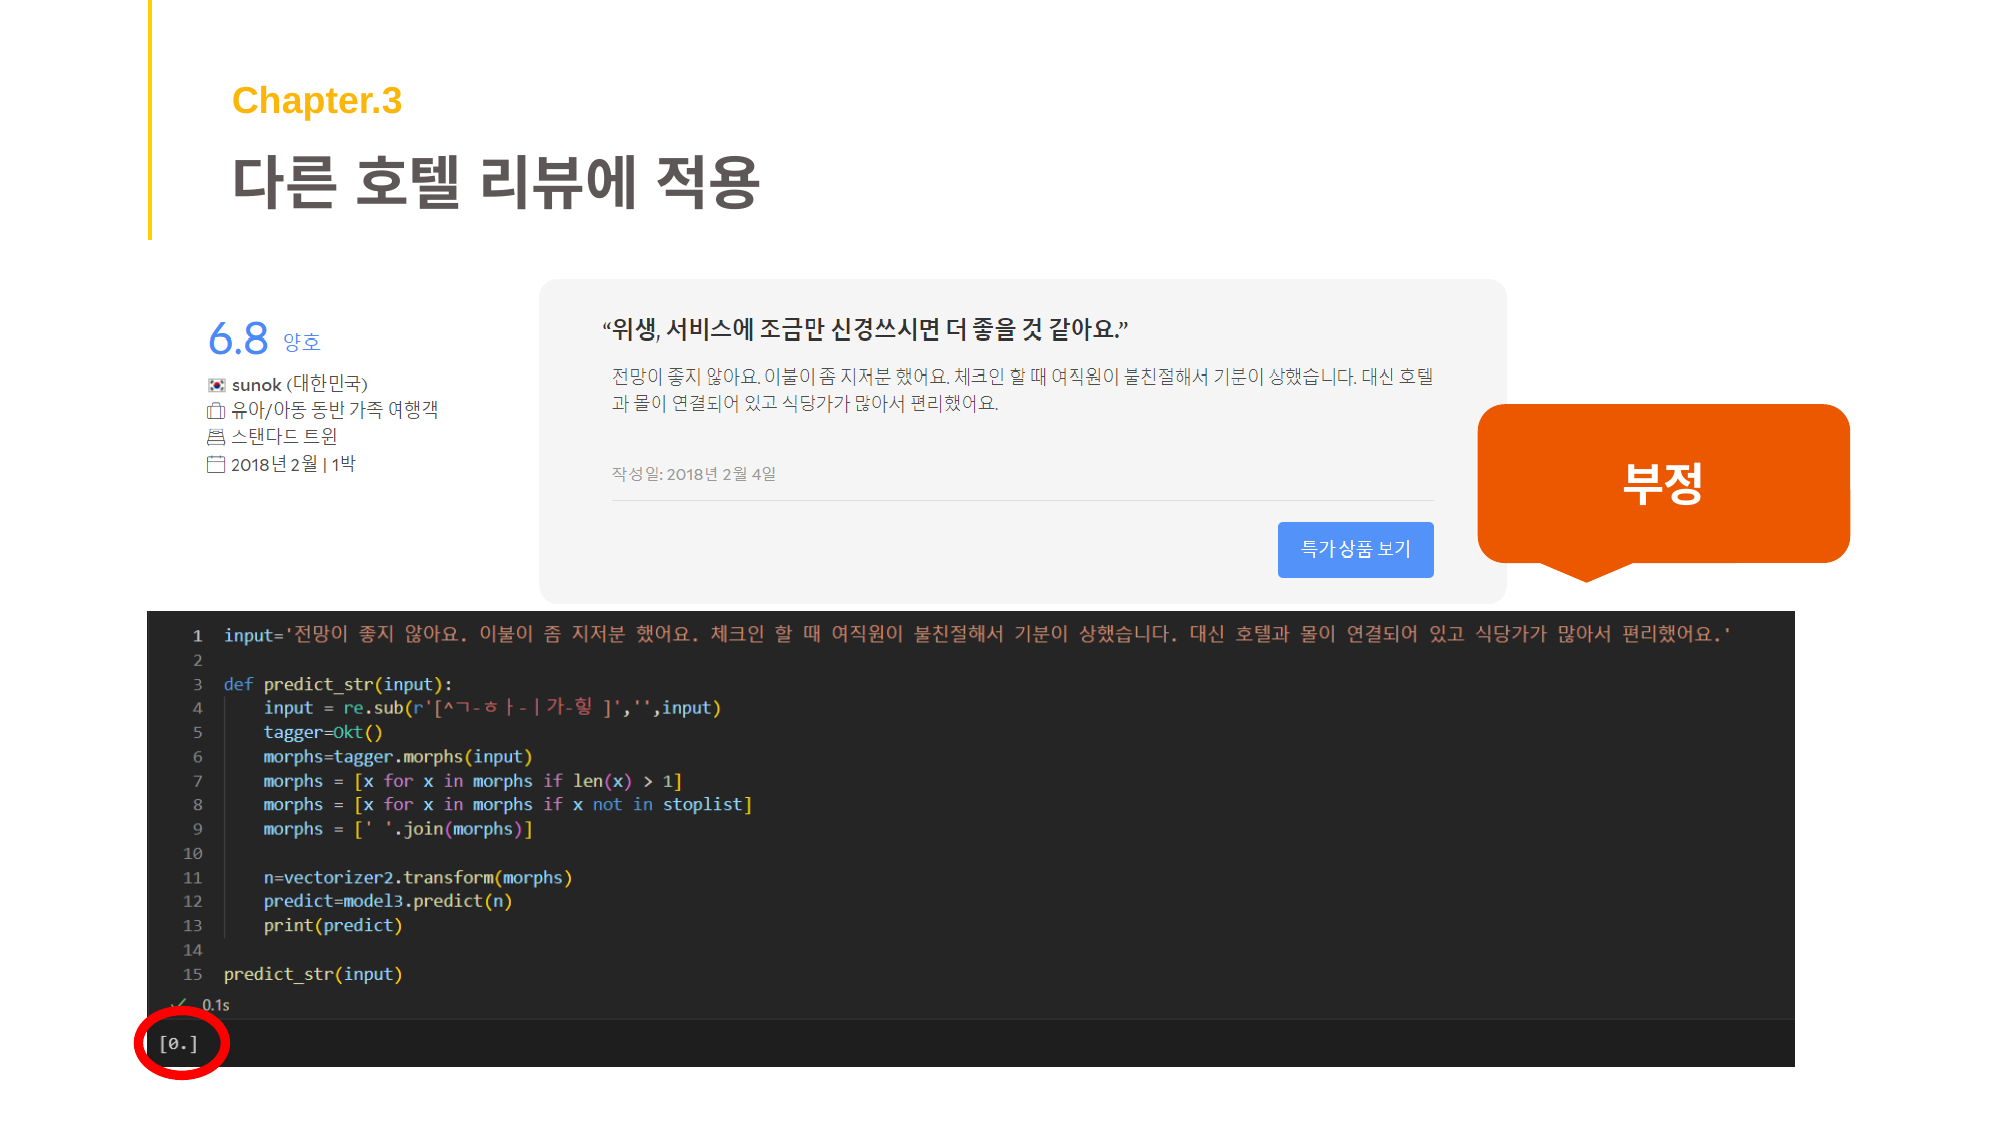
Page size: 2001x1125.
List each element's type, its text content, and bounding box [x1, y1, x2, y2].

text_box [150, 1067, 213, 1077]
text_box Chapter.3 [217, 68, 1044, 129]
text_box [137, 1022, 147, 1064]
picture [147, 259, 1795, 1067]
text_box 다른 호텔 리뷰에 적용 [217, 138, 1218, 224]
text_box 부정 [1515, 404, 1851, 583]
